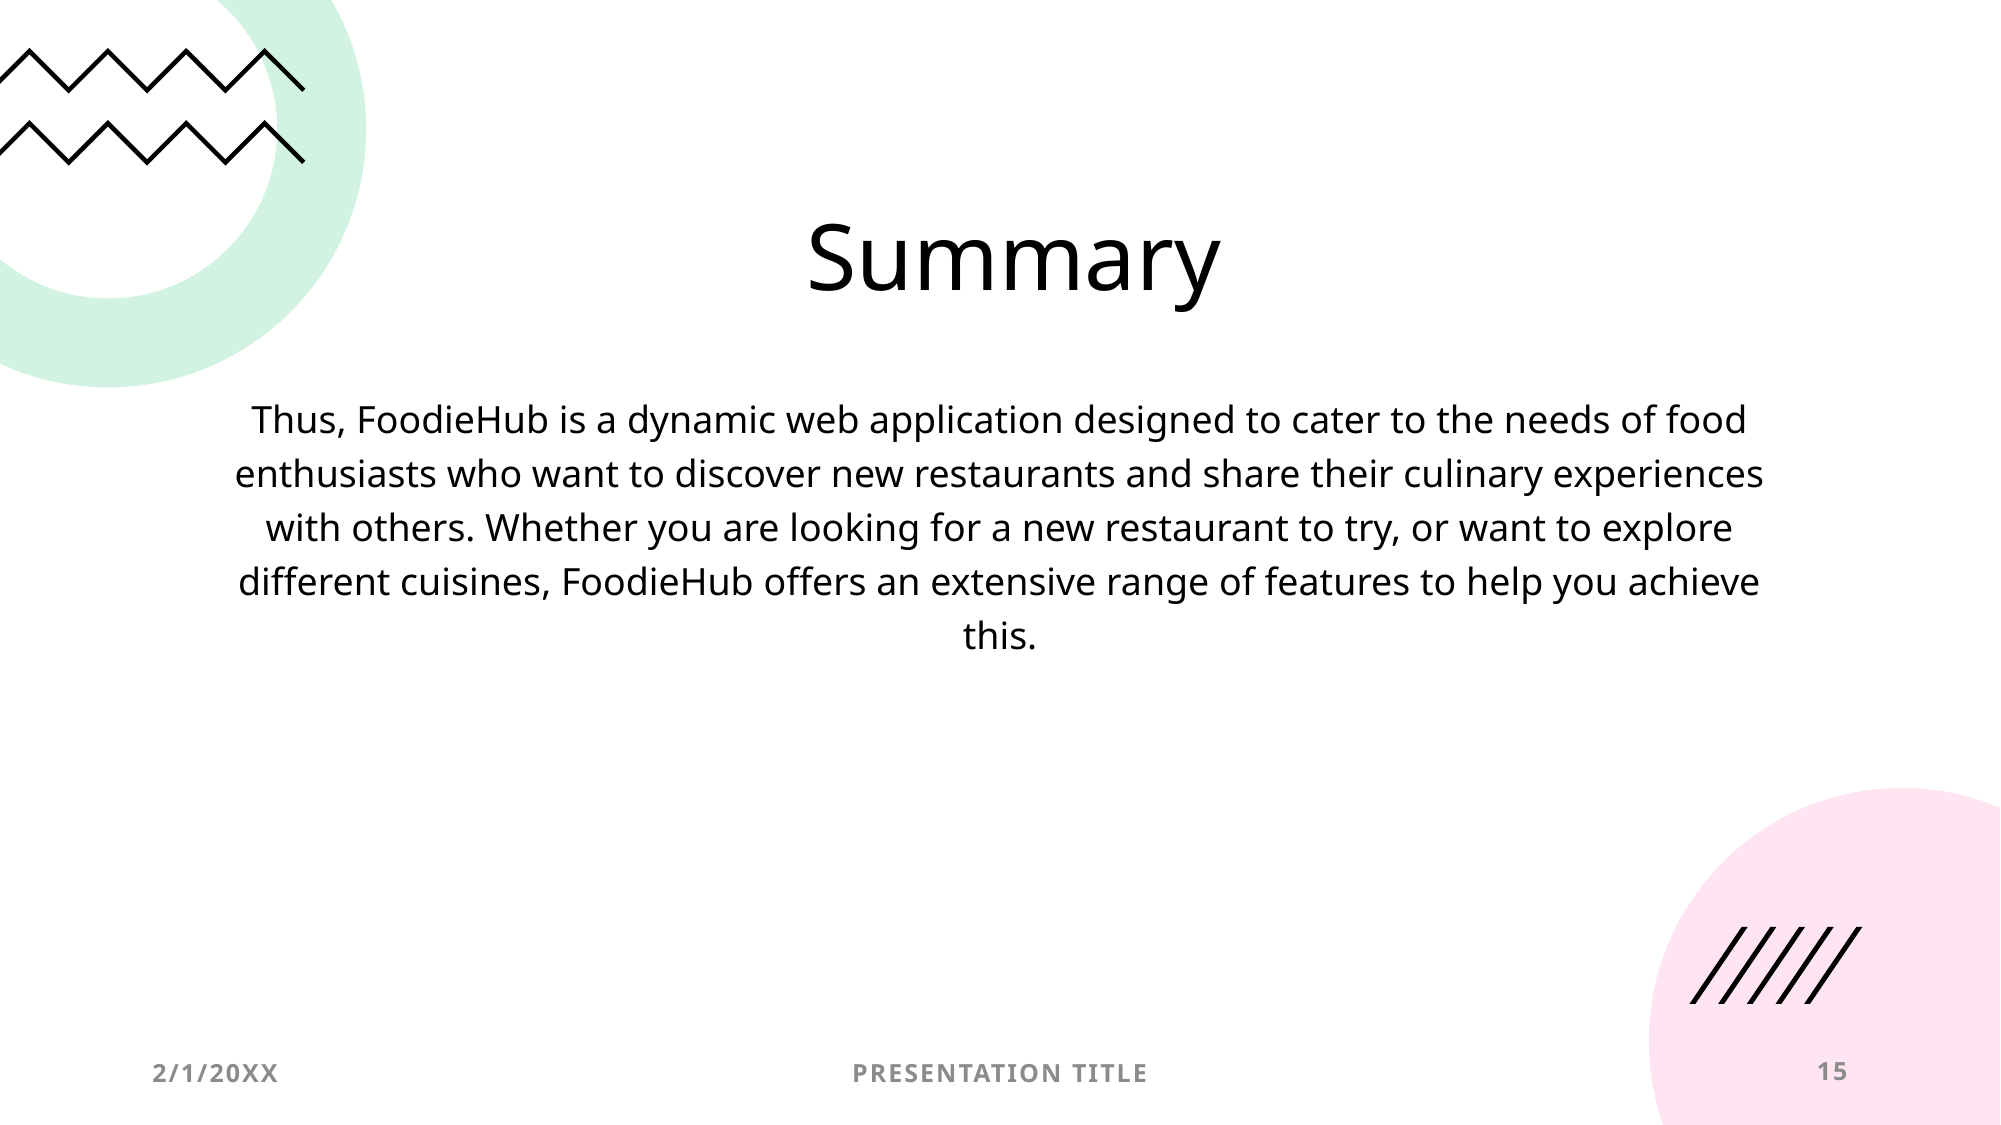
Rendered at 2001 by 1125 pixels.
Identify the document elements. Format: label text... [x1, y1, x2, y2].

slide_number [137, 1042, 588, 1103]
list Thus, FoodieHub is a dynamic web application designed to cater to the needs of food enthusiasts who want to discover new restaurants and share their culinary experiences with others. Whether you are looking for a new restaurant to try, or want to explore different cuisines, FoodieHub offers an extensive range of features to help you achieve this. [188, 379, 1813, 1043]
title Summary [791, 102, 1426, 319]
slide_number 15 [1412, 1042, 1863, 1103]
footer PRESENTATION TITLE [662, 1042, 1338, 1103]
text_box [1689, 926, 1863, 1004]
